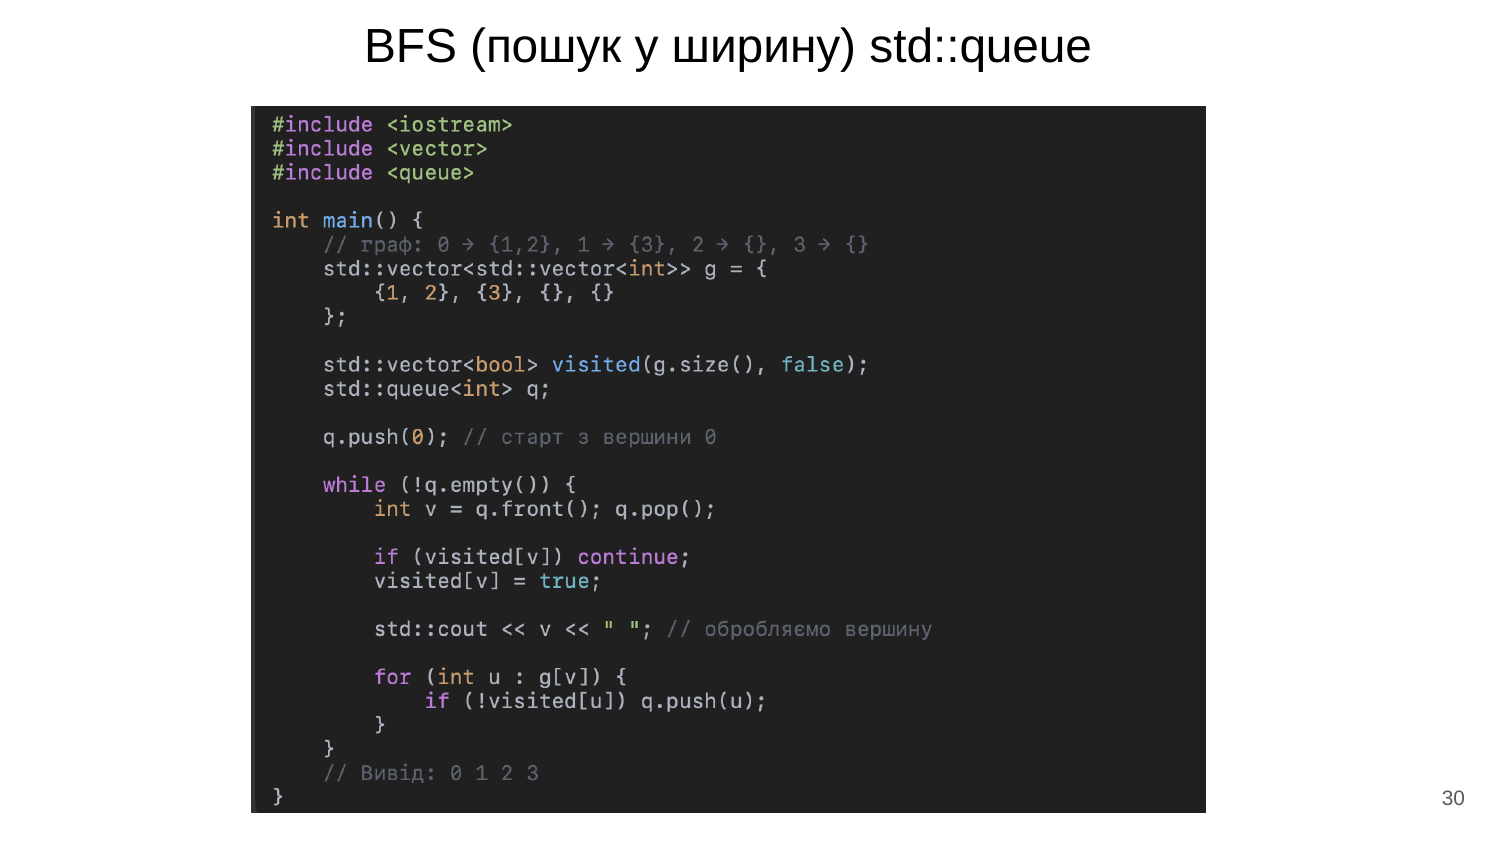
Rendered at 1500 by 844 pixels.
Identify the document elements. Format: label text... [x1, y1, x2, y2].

slide_number ‹#› [1389, 764, 1480, 830]
picture [251, 106, 1206, 813]
title BFS (пошук у ширину) std::queue [97, 0, 1360, 88]
